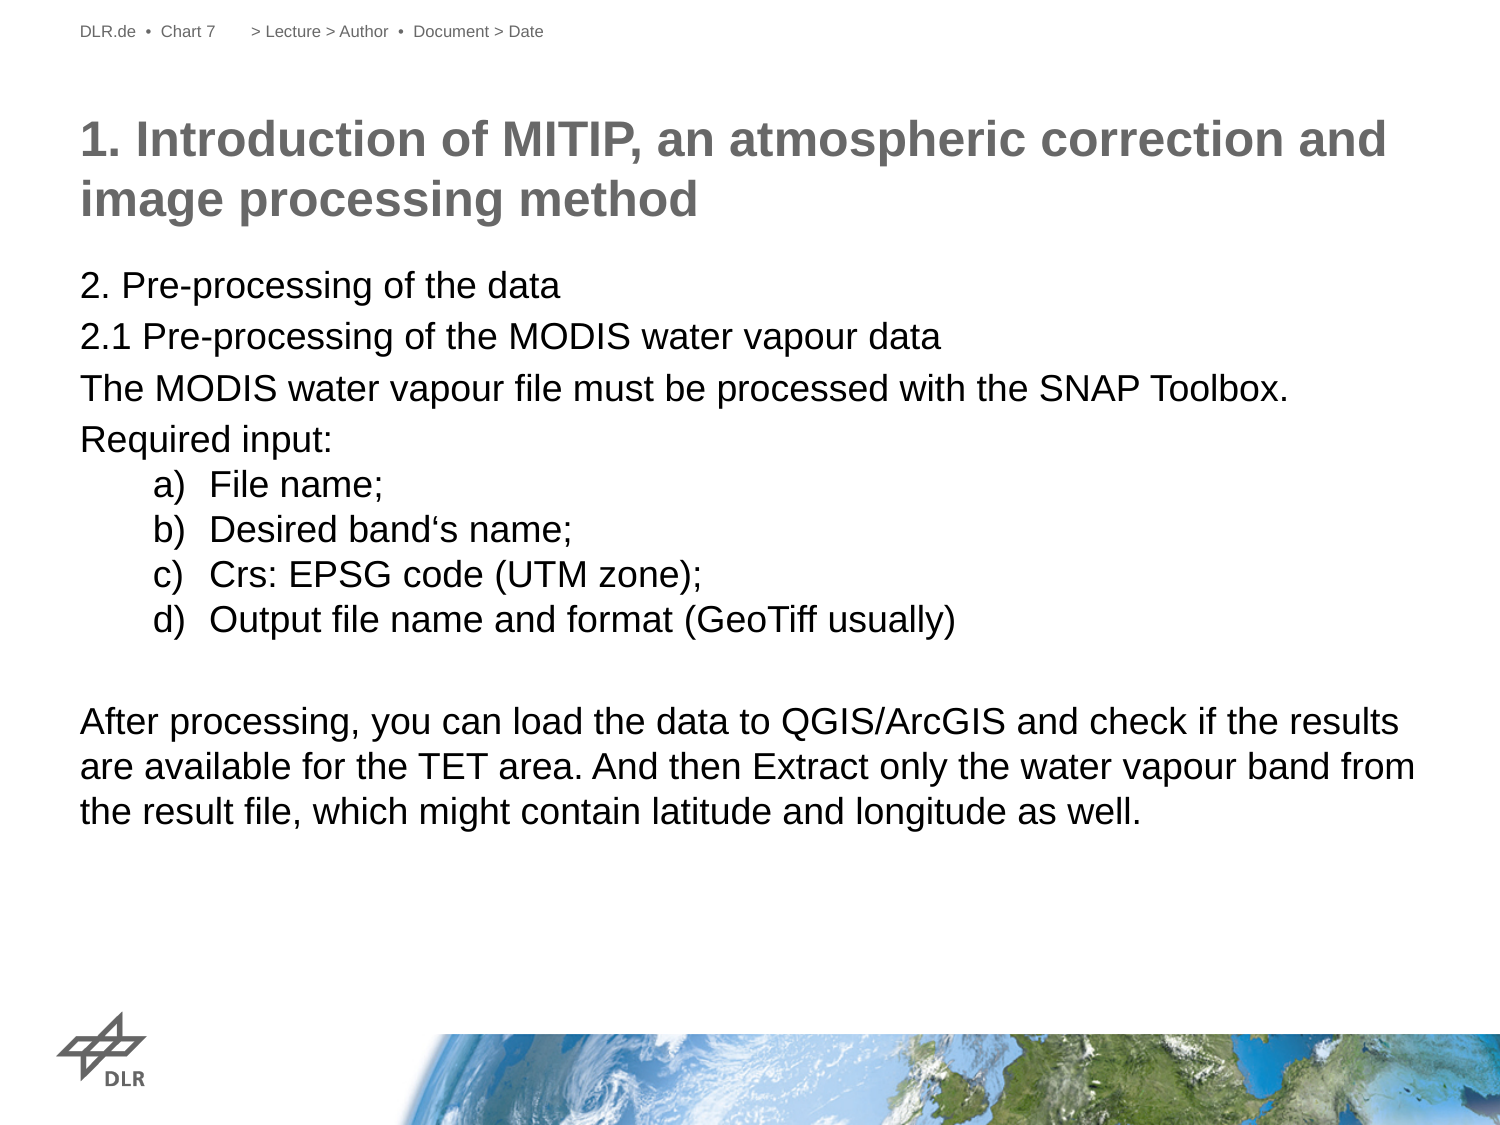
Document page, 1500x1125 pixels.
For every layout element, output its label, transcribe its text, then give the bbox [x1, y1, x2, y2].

footer > Lecture > Author • Document > Date [251, 20, 1421, 45]
title 1. Introduction of MITIP, an atmospheric correction and image processing method [79, 106, 1421, 228]
slide_number DLR.de • Chart 7 [79, 20, 251, 45]
picture [0, 1007, 1500, 1125]
list 2. Pre-processing of the data 2.1 Pre-processing of the MODIS water vapour data The MODIS water vapour file must be processed with the SNAP Toolbox. Required input: File name; Desired band‘s name; Crs: EPSG code (UTM zone); Output file name and format (GeoTiff usually) After processing, you can load the data to QGIS/ArcGIS and check if the results are available for the TET area. And then Extract only the water vapour band from the result file, which might contain latitude and longitude as well. [79, 261, 1421, 973]
